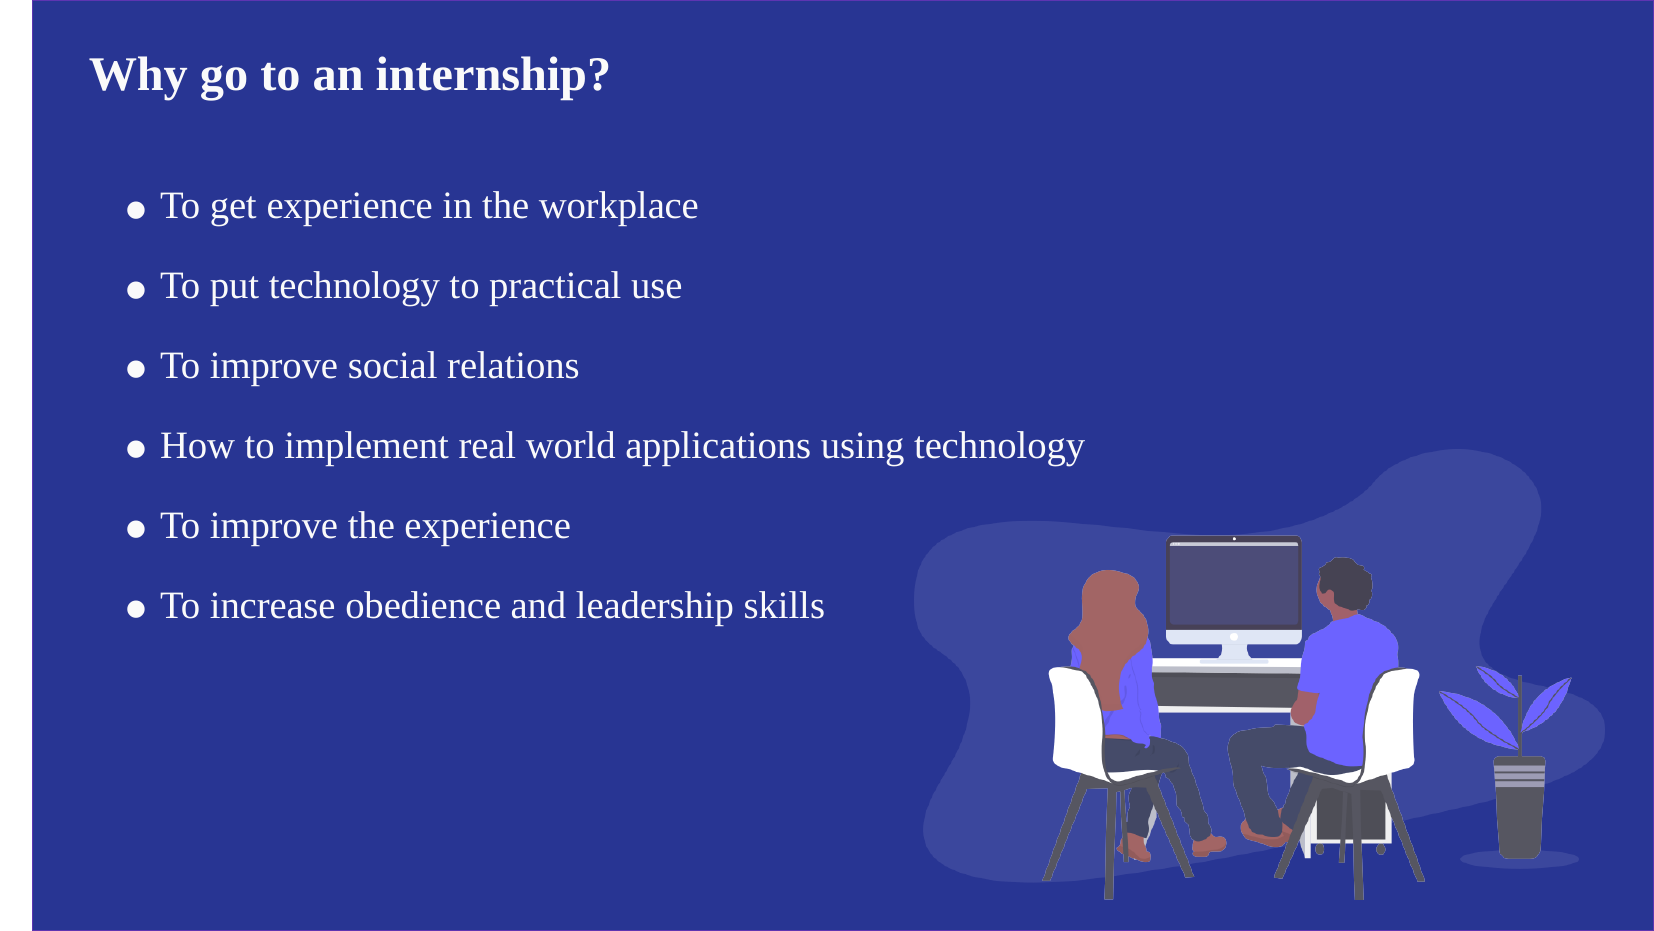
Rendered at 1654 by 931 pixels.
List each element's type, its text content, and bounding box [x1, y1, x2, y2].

text_box [32, 0, 1654, 931]
text_box To get experience in the workplace To put technology to practical use To improve social relations How to implement real world applications using technology To improve the experience To increase obedience and leadership skills [109, 166, 1518, 861]
text_box Why go to an internship? [74, 26, 1482, 134]
picture [914, 449, 1605, 901]
